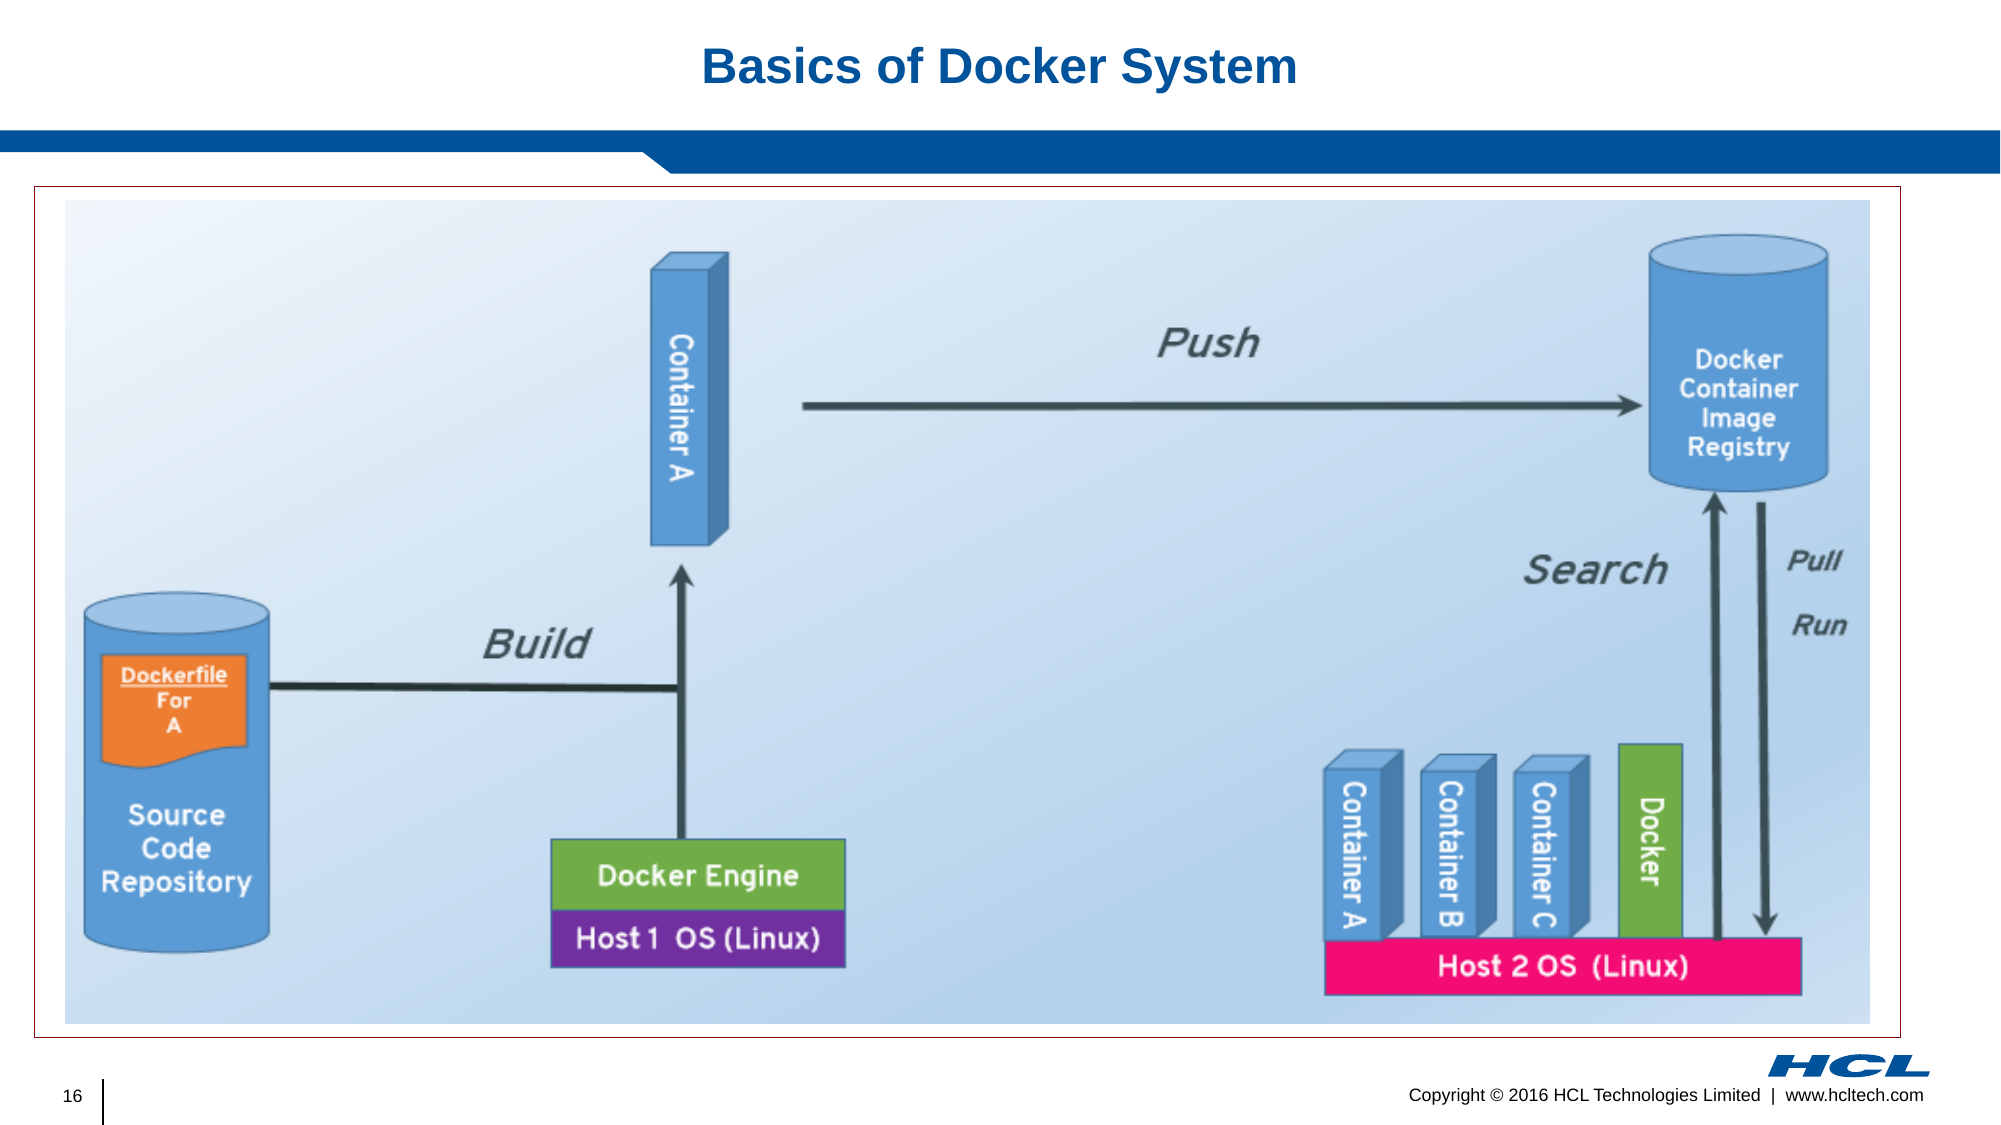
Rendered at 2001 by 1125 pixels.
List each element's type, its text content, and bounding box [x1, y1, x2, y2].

text_box [34, 186, 1901, 1038]
picture [65, 200, 1870, 1024]
title Basics of Docker System [66, 2, 1934, 126]
